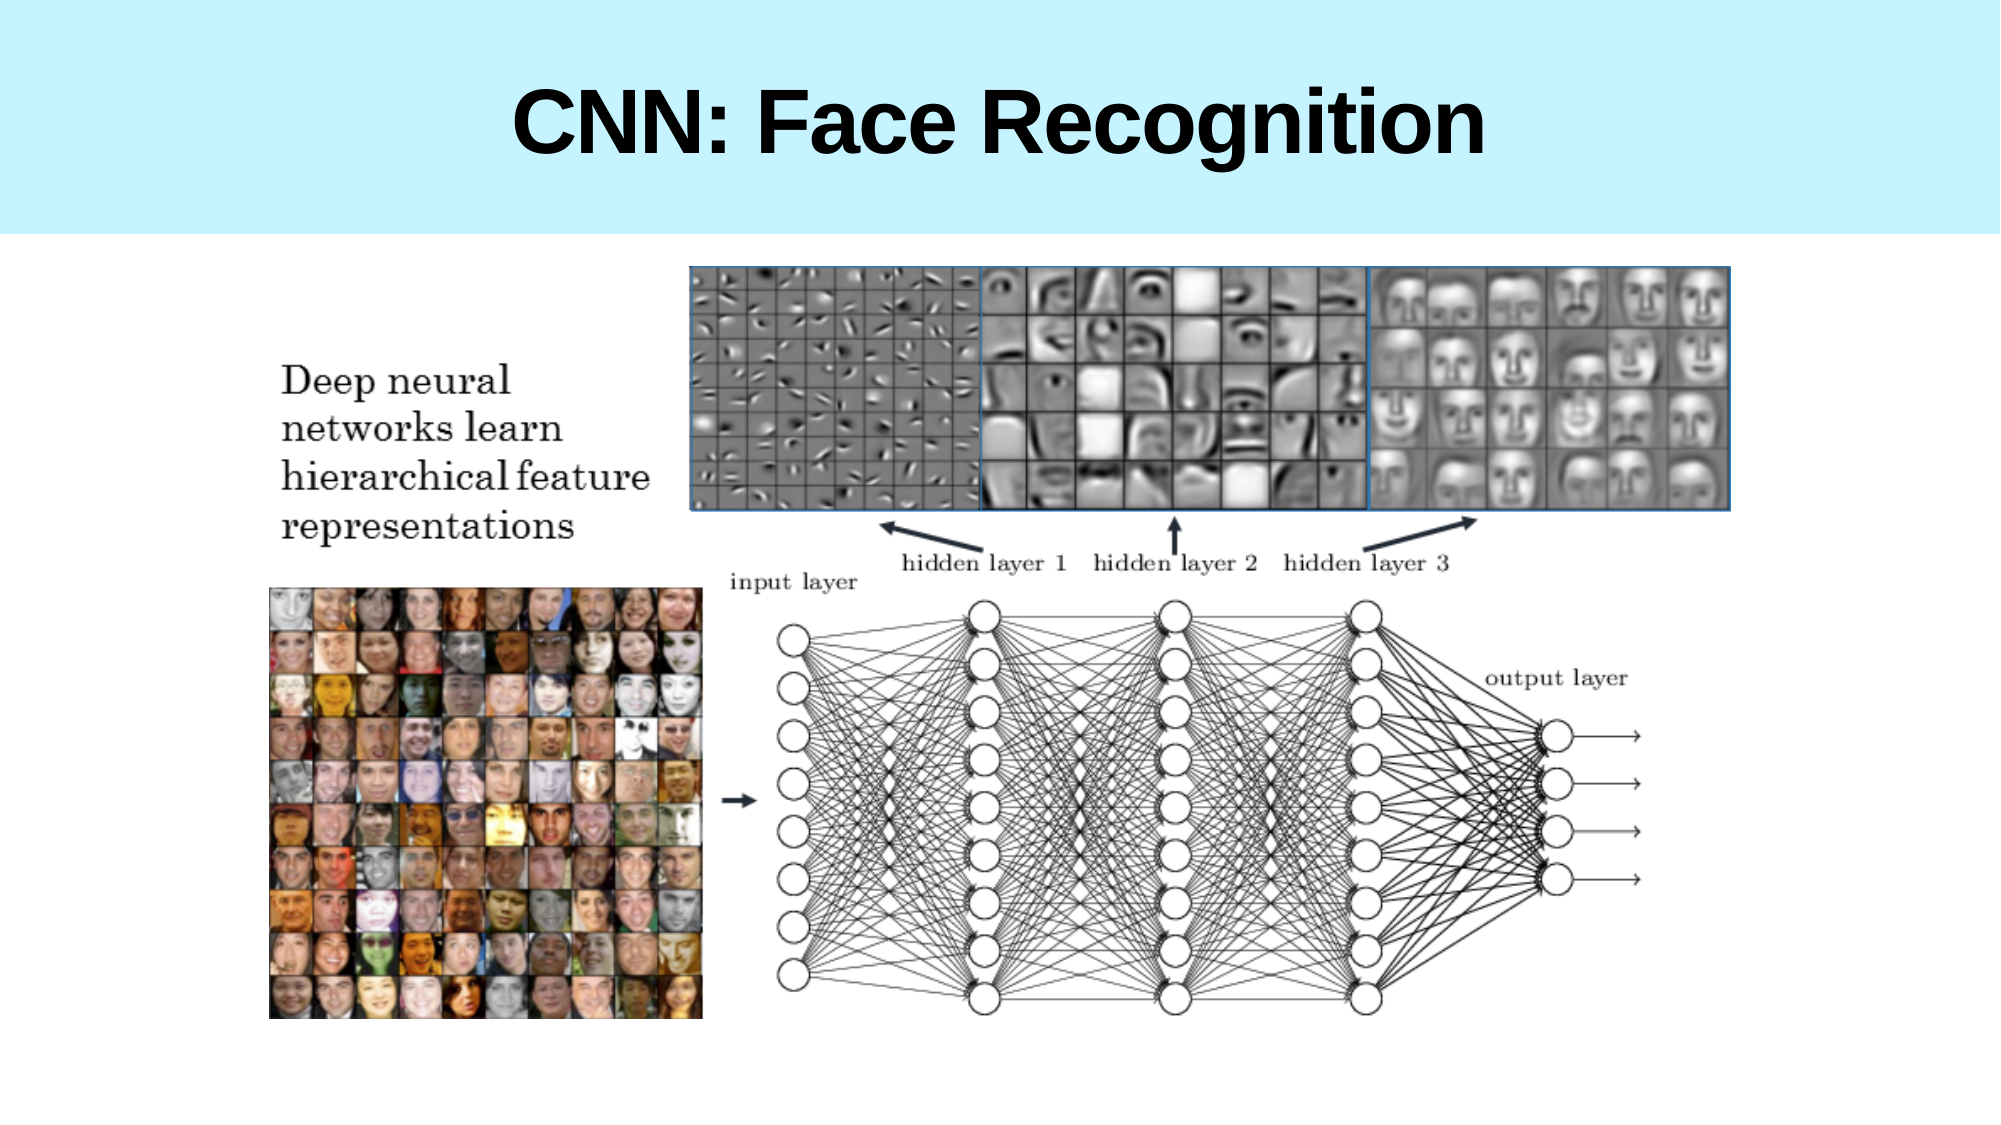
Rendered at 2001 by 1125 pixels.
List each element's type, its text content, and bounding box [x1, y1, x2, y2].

picture [268, 266, 1732, 1020]
title CNN: Face Recognition [0, 0, 2000, 234]
